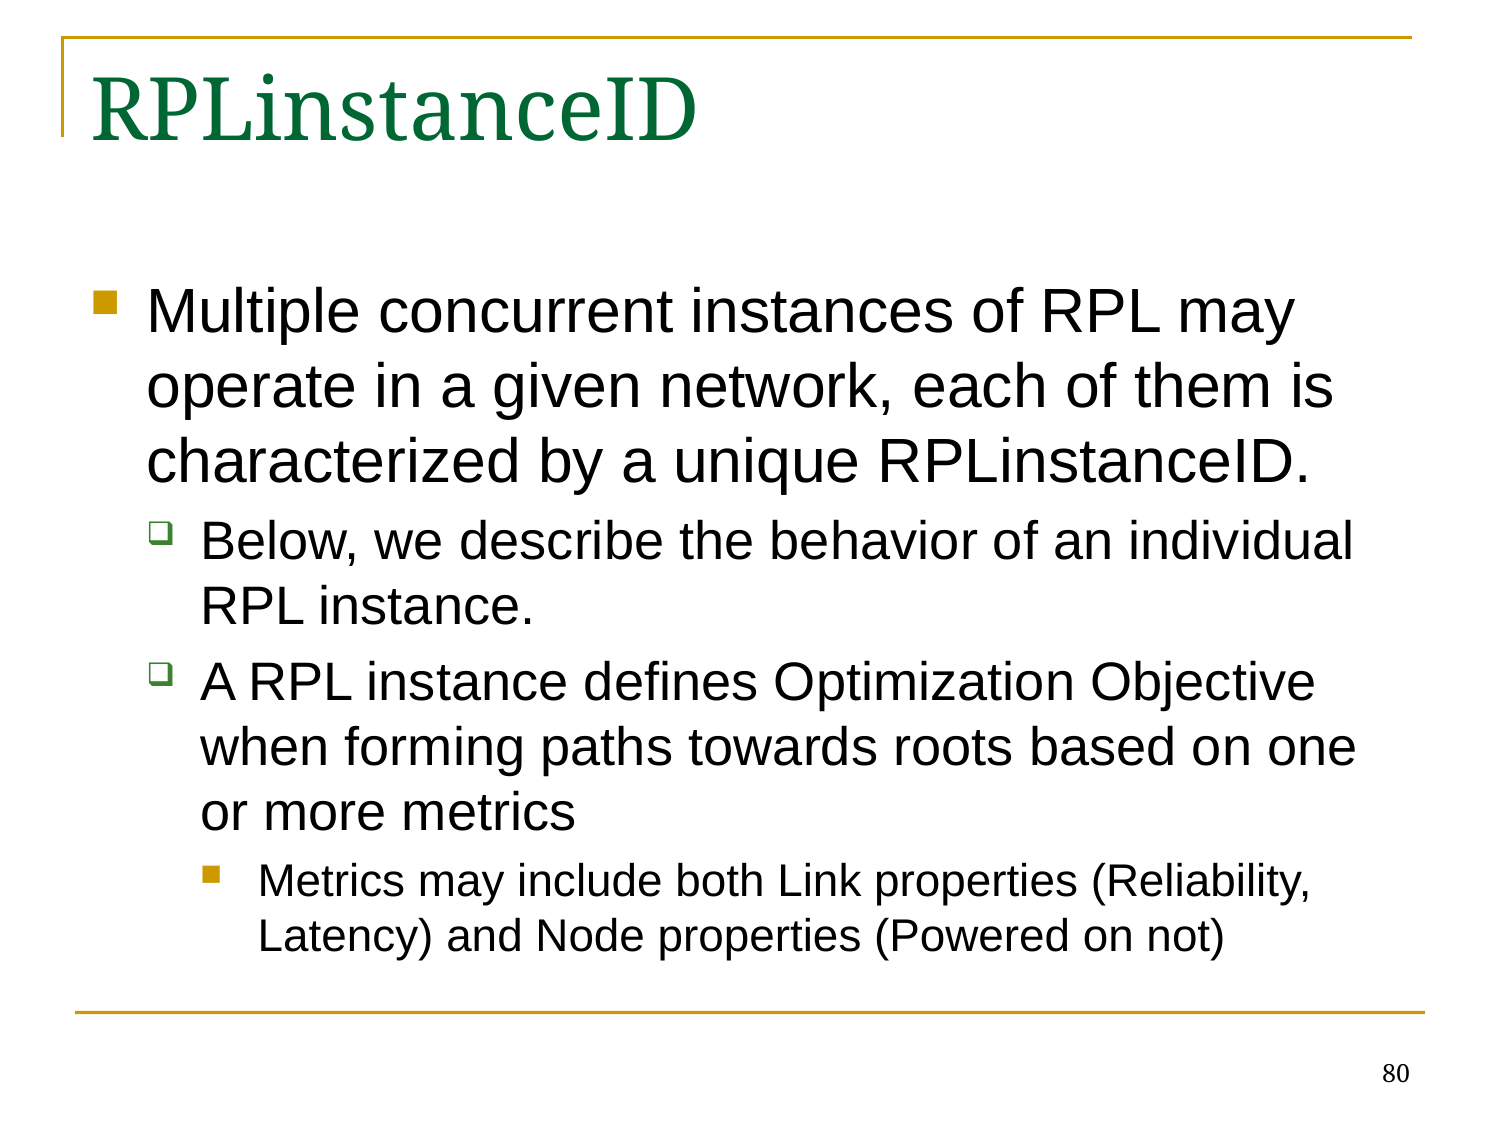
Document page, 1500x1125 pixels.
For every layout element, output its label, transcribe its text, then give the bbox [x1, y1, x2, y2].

title RPLinstanceID [75, 45, 1425, 233]
slide_number 80 [1074, 1023, 1426, 1100]
list Multiple concurrent instances of RPL may operate in a given network, each of them is characterized by a unique RPLinstanceID. Below, we describe the behavior of an individual RPL instance. A RPL instance defines Optimization Objective when forming paths towards roots based on one or more metrics Metrics may include both Link properties (Reliability, Latency) and Node properties (Powered on not) [75, 262, 1425, 1006]
